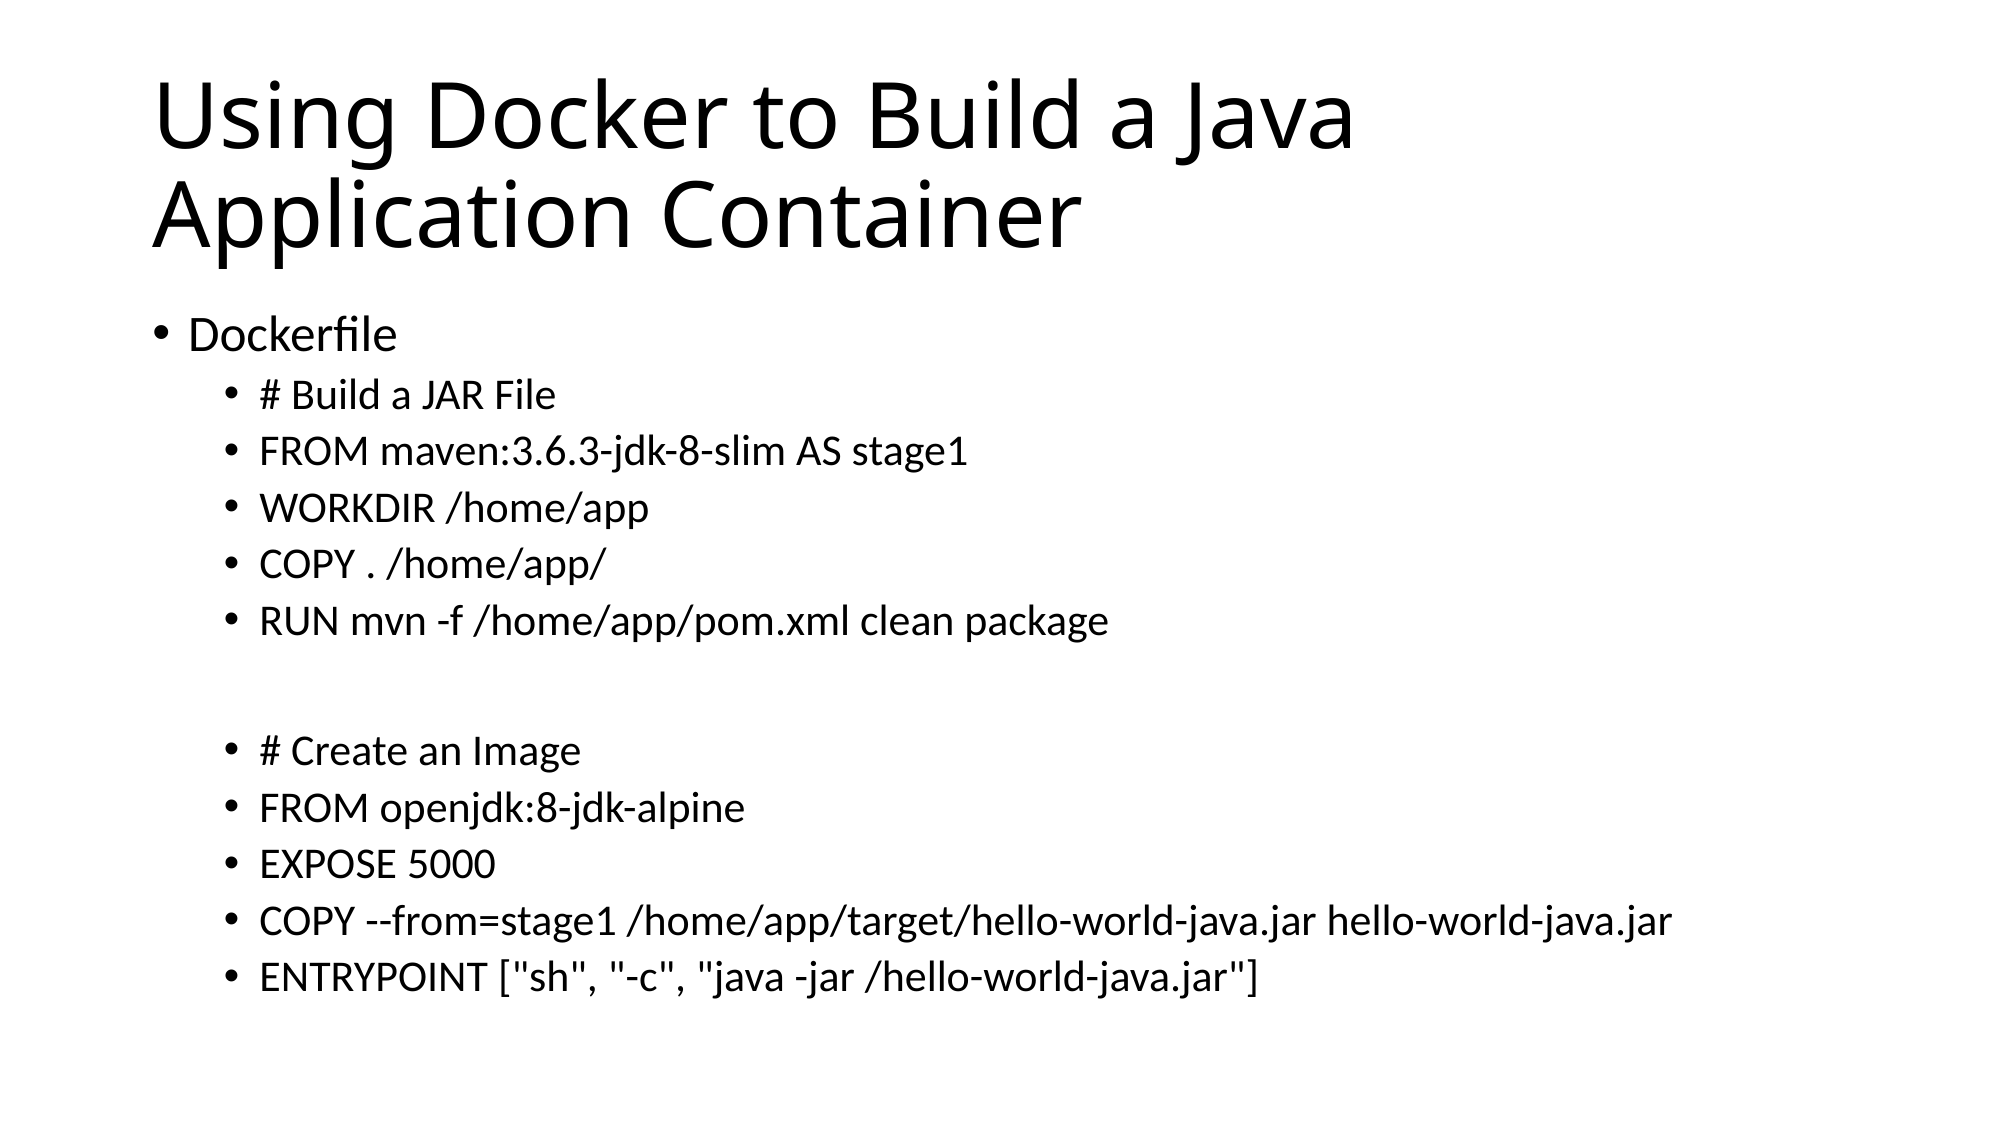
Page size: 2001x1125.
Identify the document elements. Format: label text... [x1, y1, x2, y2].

title Using Docker to Build a Java Application Container [137, 59, 1863, 278]
list Dockerfile # Build a JAR File FROM maven:3.6.3-jdk-8-slim AS stage1 WORKDIR /home/app COPY . /home/app/ RUN mvn -f /home/app/pom.xml clean package # Create an Image FROM openjdk:8-jdk-alpine EXPOSE 5000 COPY --from=stage1 /home/app/target/hello-world-java.jar hello-world-java.jar ENTRYPOINT ["sh", "-c", "java -jar /hello-world-java.jar"] [137, 299, 1863, 1014]
